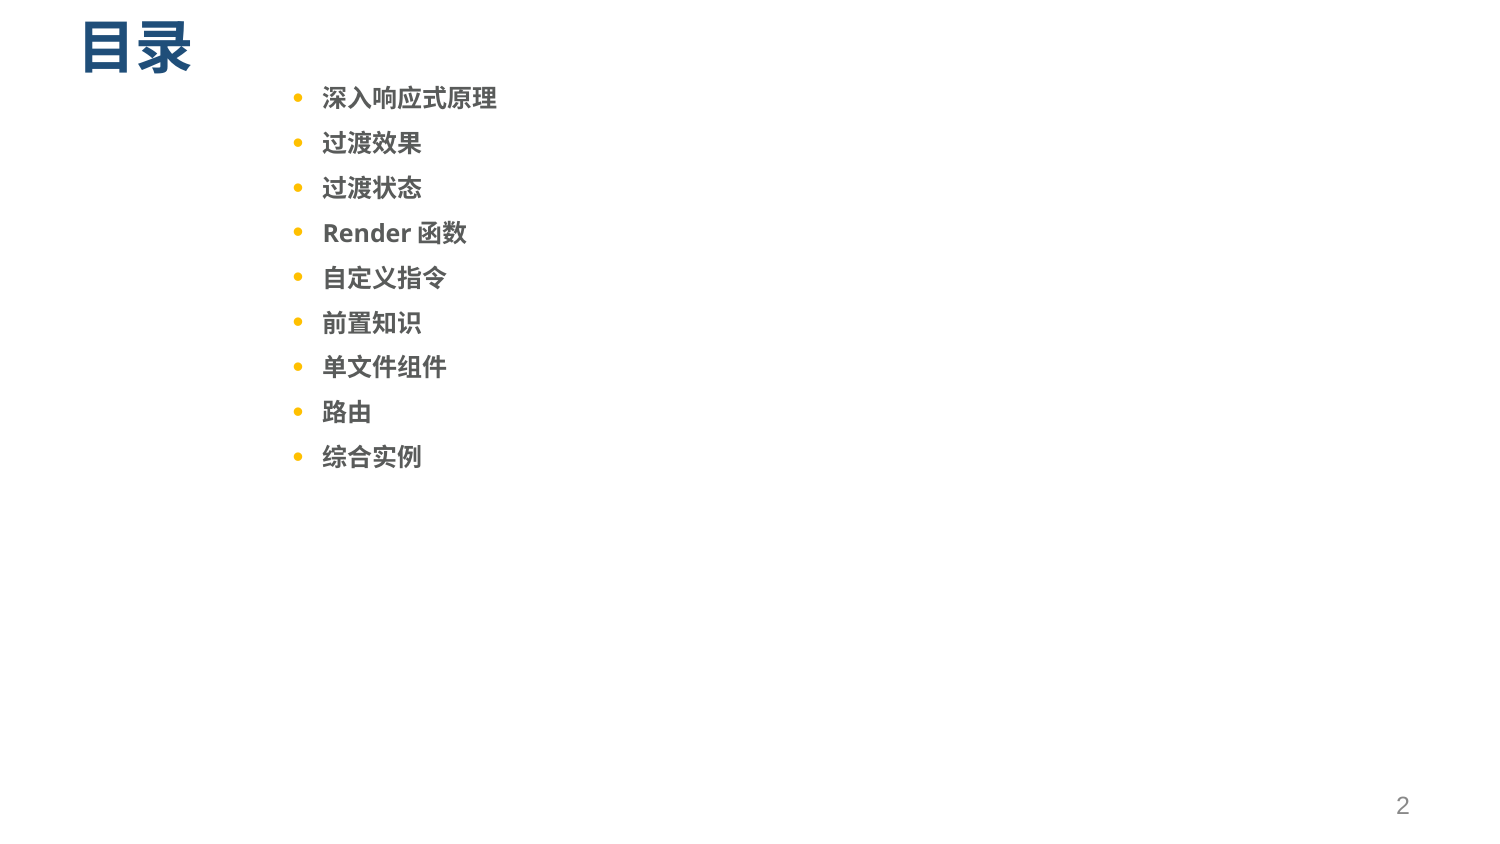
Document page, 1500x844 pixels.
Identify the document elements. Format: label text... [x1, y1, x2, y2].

slide_number 2 [1074, 782, 1425, 827]
title 目录 [62, 18, 1252, 103]
list 深入响应式原理 过渡效果 过渡状态 Render函数 自定义指令 前置知识 单文件组件 路由 综合实例 [277, 60, 964, 820]
